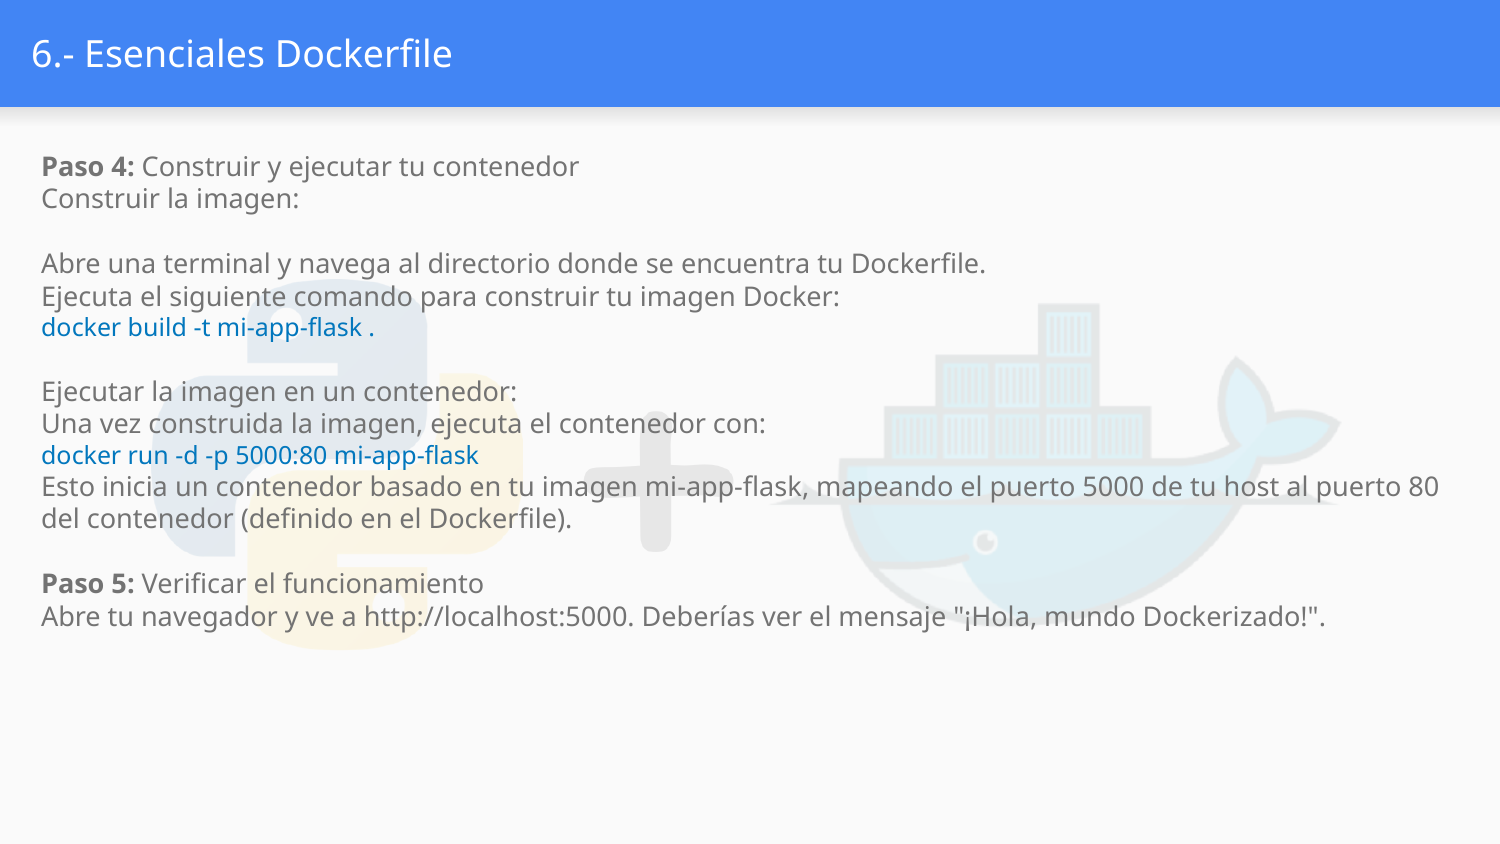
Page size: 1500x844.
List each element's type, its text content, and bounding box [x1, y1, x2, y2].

title 6.- Esenciales Dockerfile [16, 2, 1464, 102]
text_box Paso 4: Construir y ejecutar tu contenedor Construir la imagen: Abre una terminal y navega al directorio donde se encuentra tu Dockerfile. Ejecuta el siguiente comando para construir tu imagen Docker: docker build -t mi-app-flask . Ejecutar la imagen en un contenedor: Una vez construida la imagen, ejecuta el contenedor con: docker run -d -p 5000:80 mi-app-flask Esto inicia un contenedor basado en tu imagen mi-app-flask, mapeando el puerto 5000 de tu host al puerto 80 del contenedor (definido en el Dockerfile). Paso 5: Verificar el funcionamiento Abre tu navegador y ve a http://localhost:5000. Deberías ver el mensaje "¡Hola, mundo Dockerizado!". [25, 134, 1485, 844]
picture [137, 230, 1343, 708]
